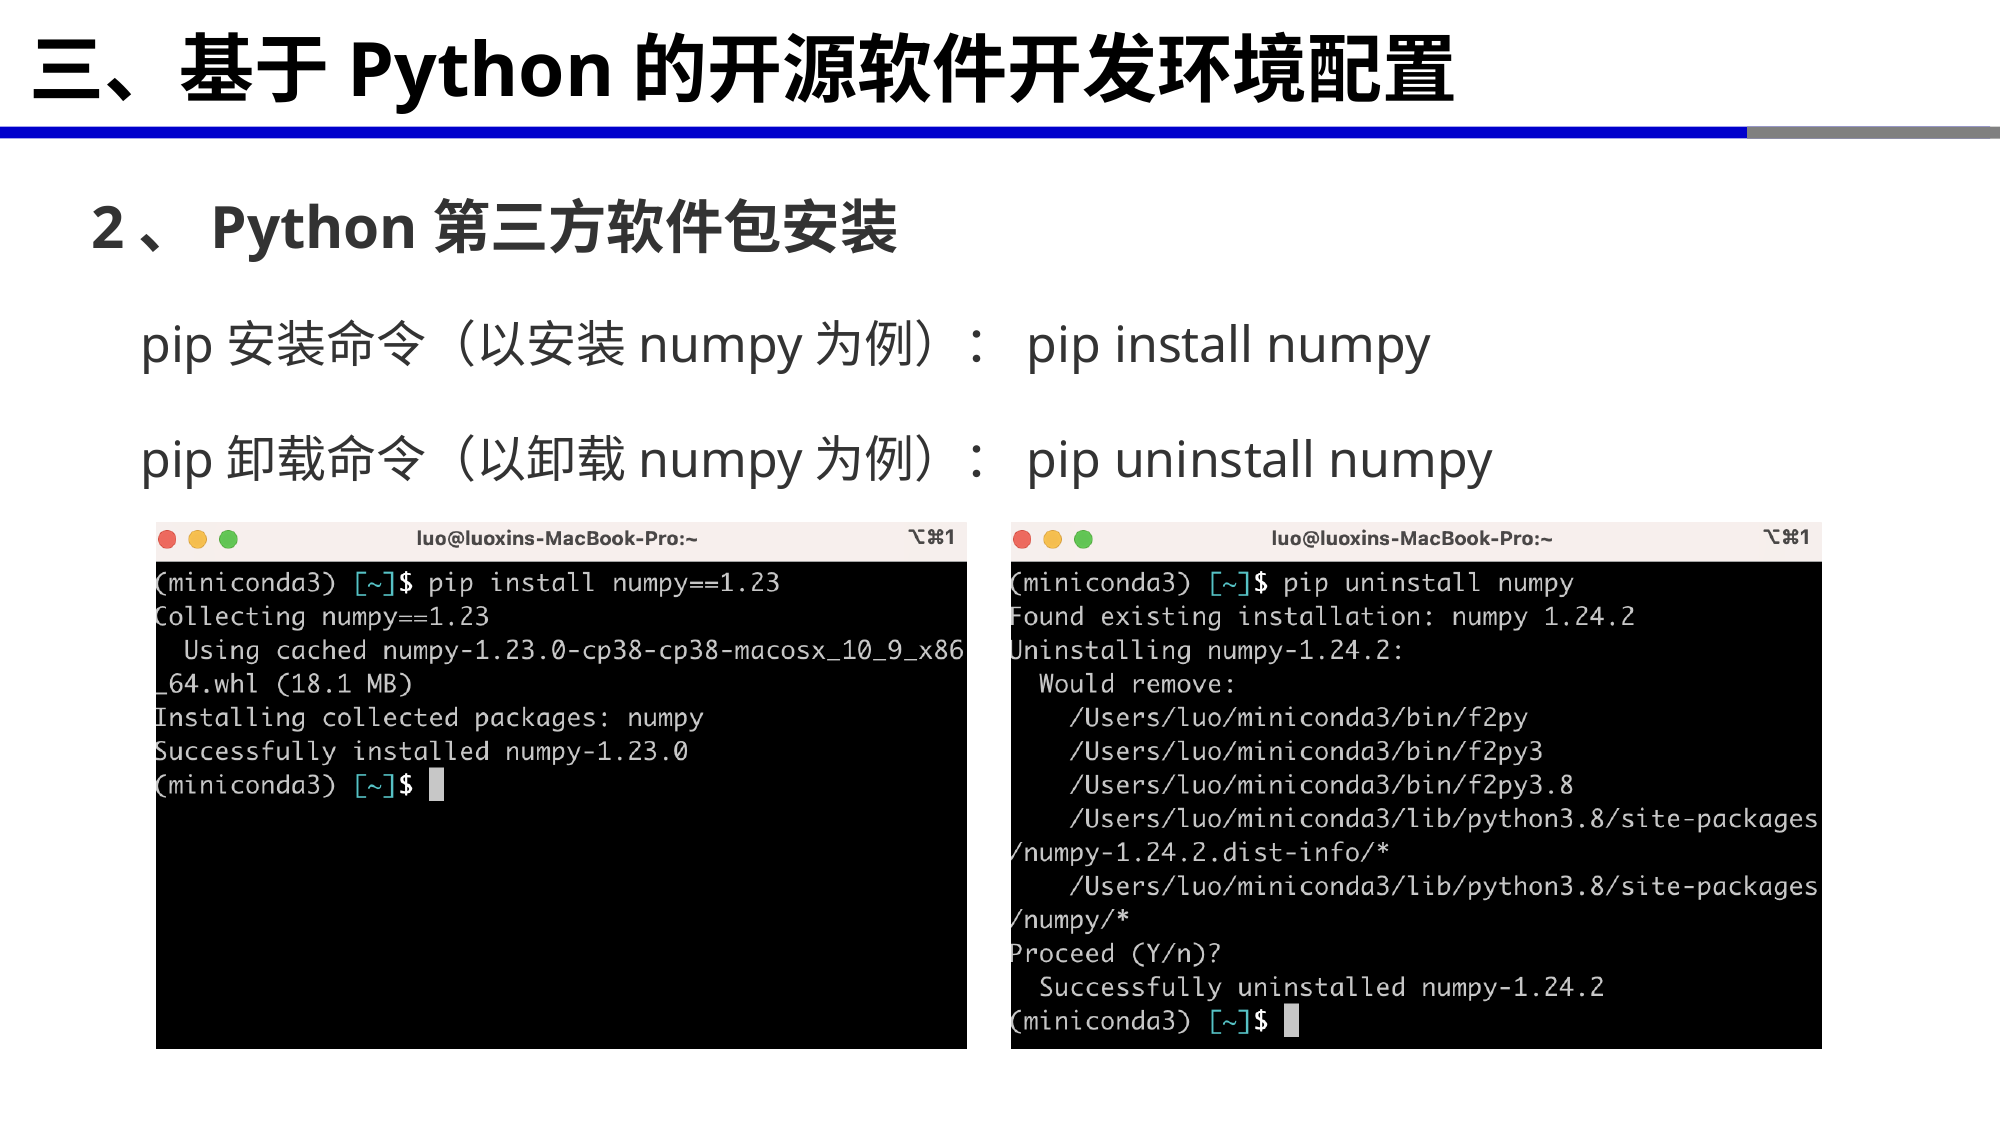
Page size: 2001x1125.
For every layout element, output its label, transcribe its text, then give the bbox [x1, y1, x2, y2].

picture [156, 522, 967, 1049]
text_box 2、Python第三方软件包安装 [76, 147, 1698, 268]
picture [1011, 522, 1822, 1049]
text_box pip安装命令（以安装numpy为例）：pip install numpy pip卸载命令（以卸载numpy为例）：pip uninstall numpy [125, 274, 1879, 495]
title 三、基于Python的开源软件开发环境配置 [0, 1, 1729, 132]
